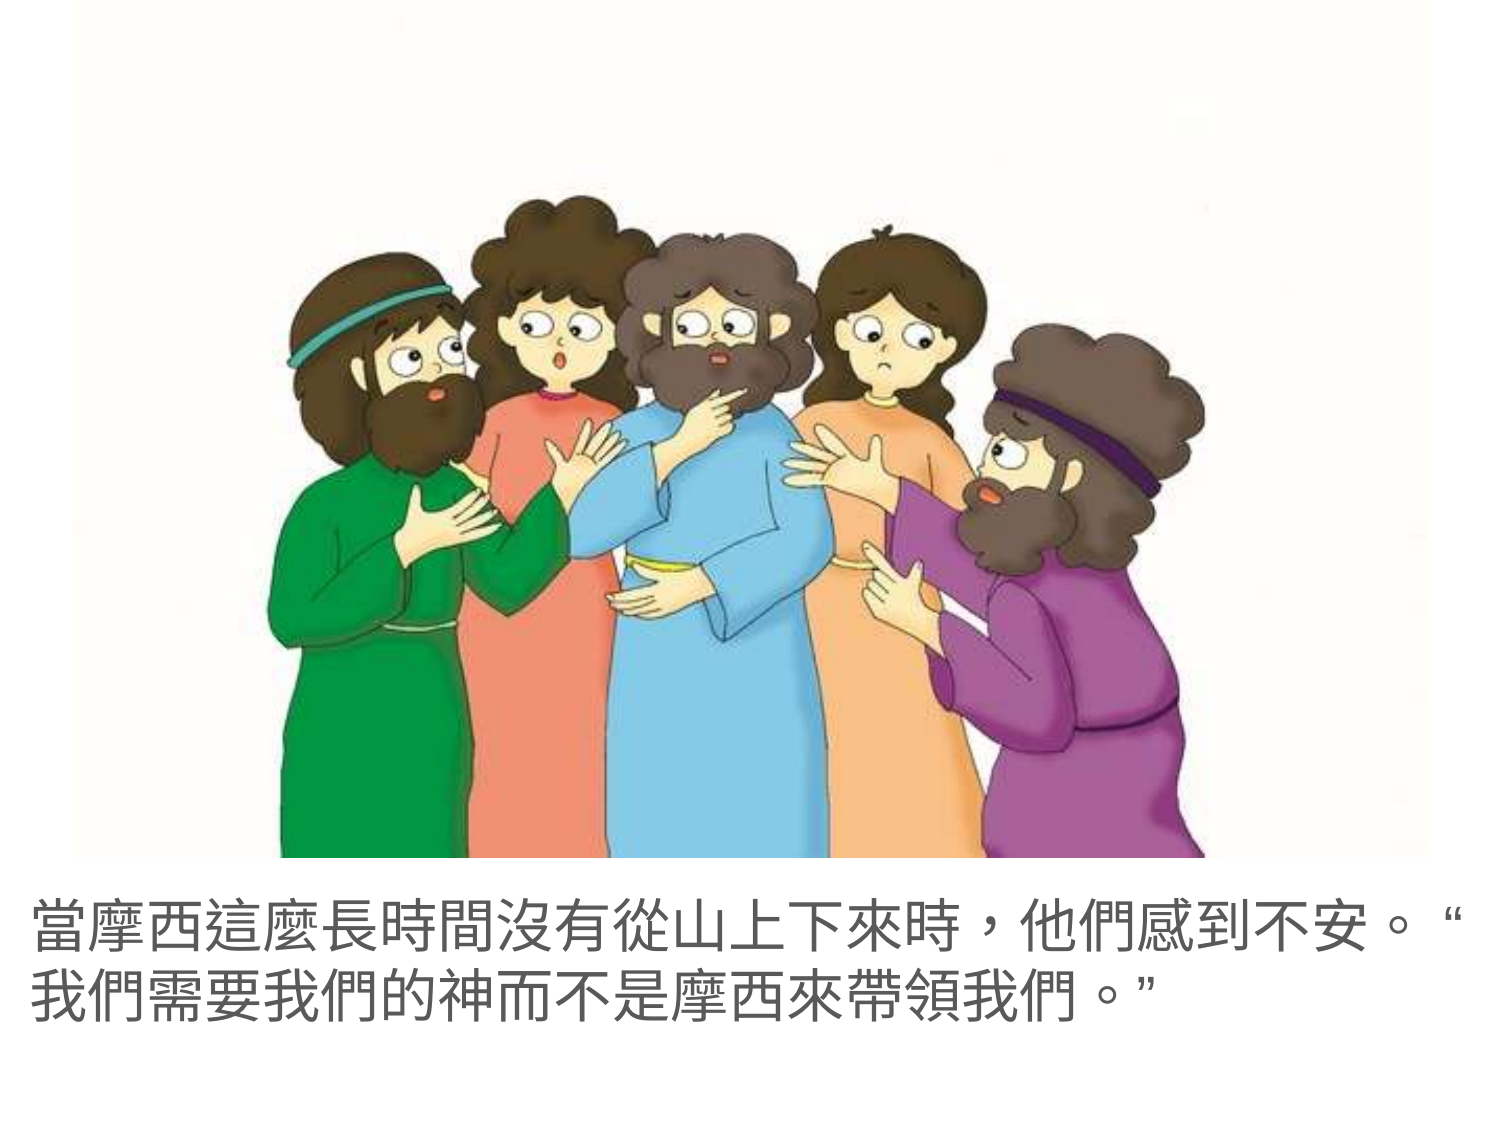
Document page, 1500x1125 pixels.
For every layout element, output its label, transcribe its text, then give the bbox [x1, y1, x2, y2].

picture [72, 0, 1431, 858]
text_box 當摩西這麼長時間沒有從山上下來時，他們感到不安。 “我們需要我們的神而不是摩西來帶領我們。” [14, 881, 1486, 1037]
